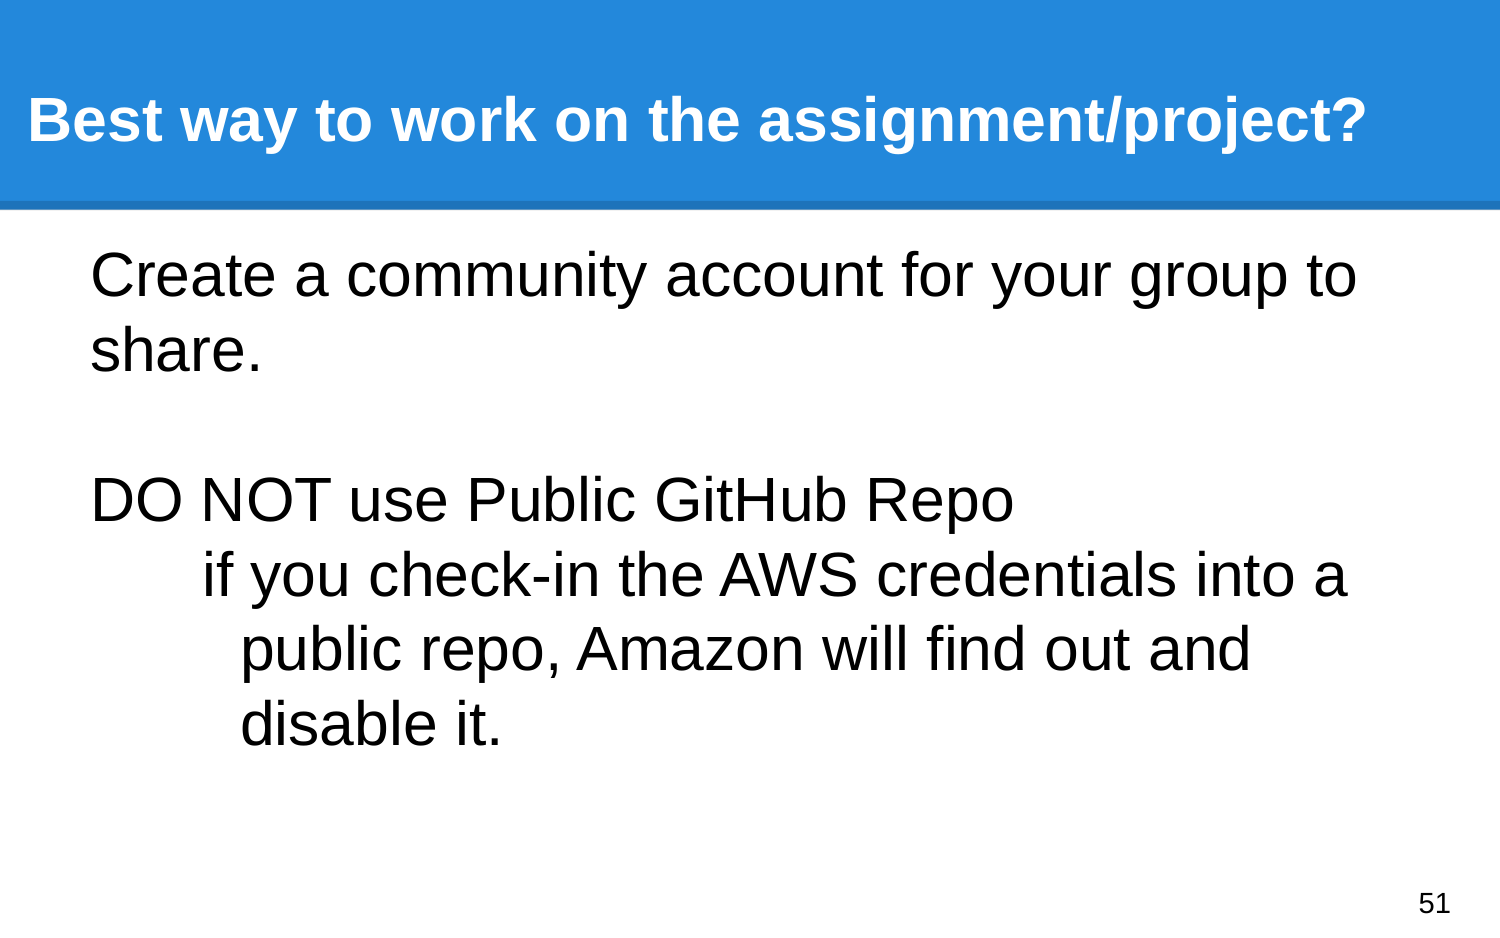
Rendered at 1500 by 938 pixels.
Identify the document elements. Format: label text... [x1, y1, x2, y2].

title Best way to work on the assignment/project? [12, 12, 1408, 169]
slide_number ‹#› [1403, 865, 1494, 938]
list Create a community account for your group to share. DO NOT use Public GitHub Repo if you check-in the AWS credentials into a public repo, Amazon will find out and disable it. [75, 218, 1425, 898]
